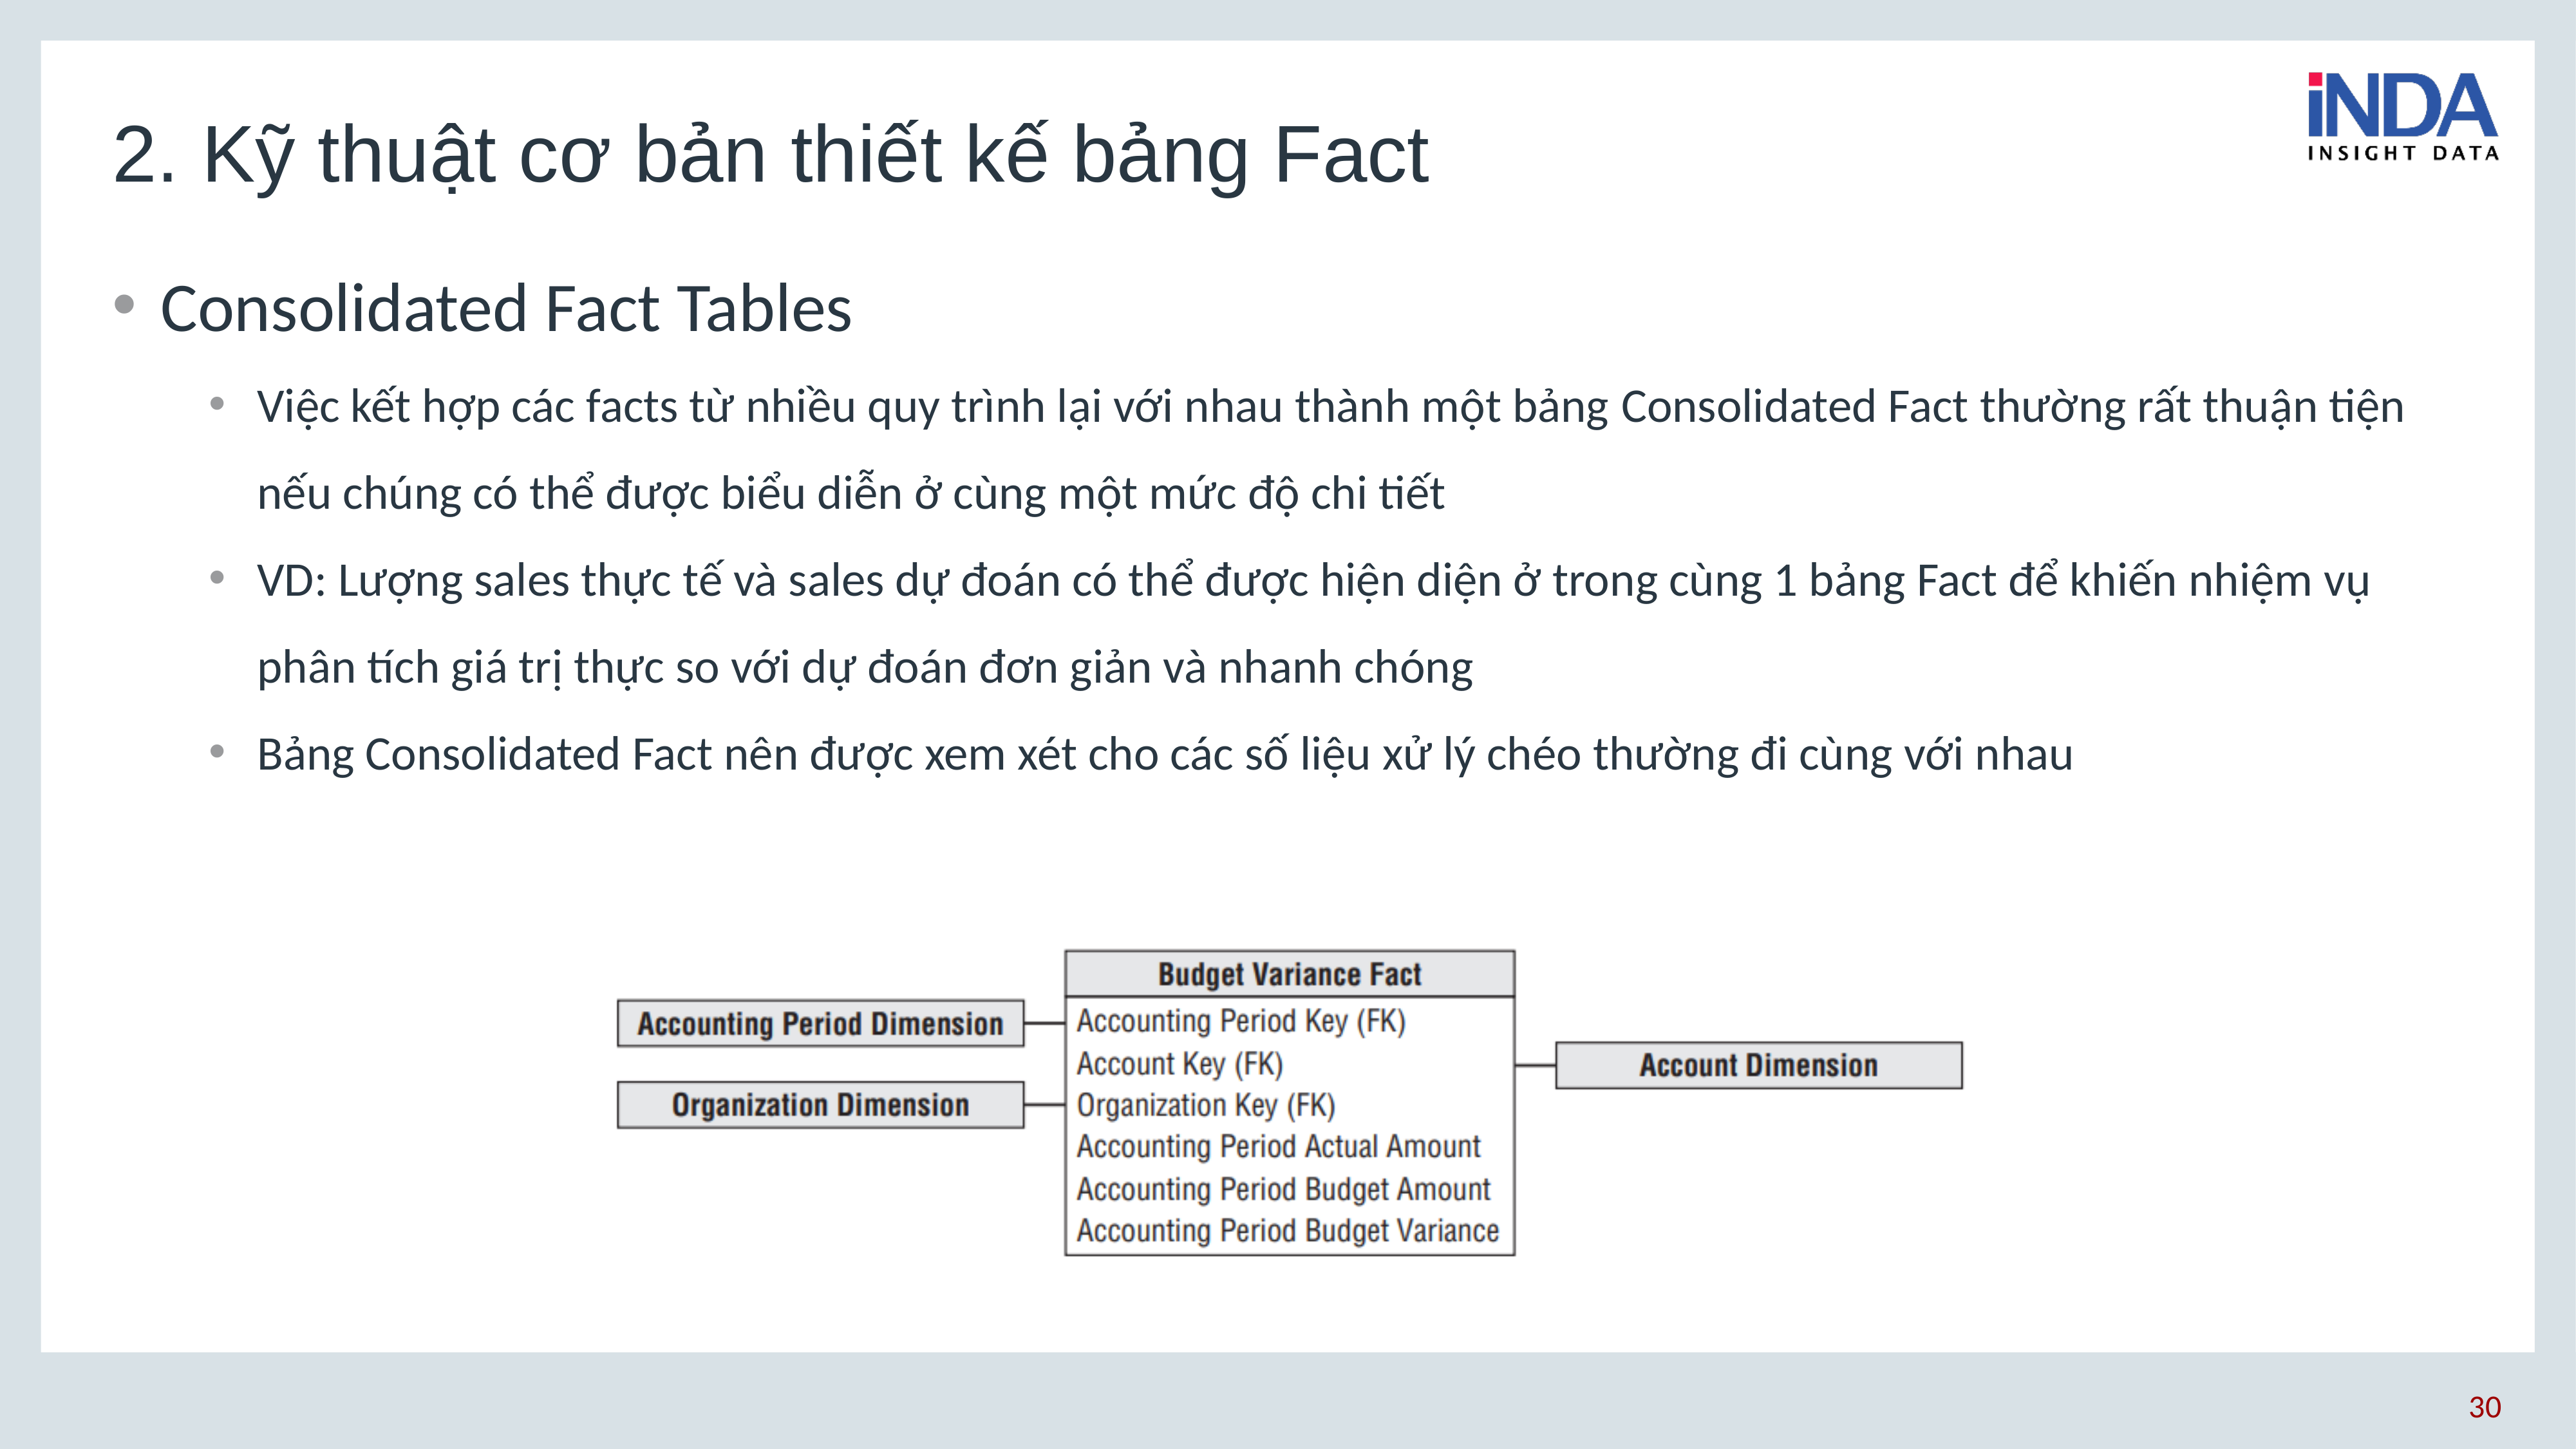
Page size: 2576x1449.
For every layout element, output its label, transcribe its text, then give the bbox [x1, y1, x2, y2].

slide_number 30 [2430, 1385, 2502, 1424]
title 2. Kỹ thuật cơ bản thiết kế bảng Fact [112, 86, 2157, 198]
list Consolidated Fact Tables Việc kết hợp các facts từ nhiều quy trình lại với nhau thành một bảng Consolidated Fact thường rất thuận tiện nếu chúng có thể được biểu diễn ở cùng một mức độ chi tiết VD: Lượng sales thực tế và sales dự đoán có thể được hiện diện ở trong cùng 1 bảng Fact để khiến nhiệm vụ phân tích giá trị thực so với dự đoán đơn giản và nhanh chóng Bảng Consolidated Fact nên được xem xét cho các số liệu xử lý chéo thường đi cùng với nhau [112, 220, 2464, 1424]
picture [2308, 71, 2499, 160]
picture [585, 905, 1991, 1285]
